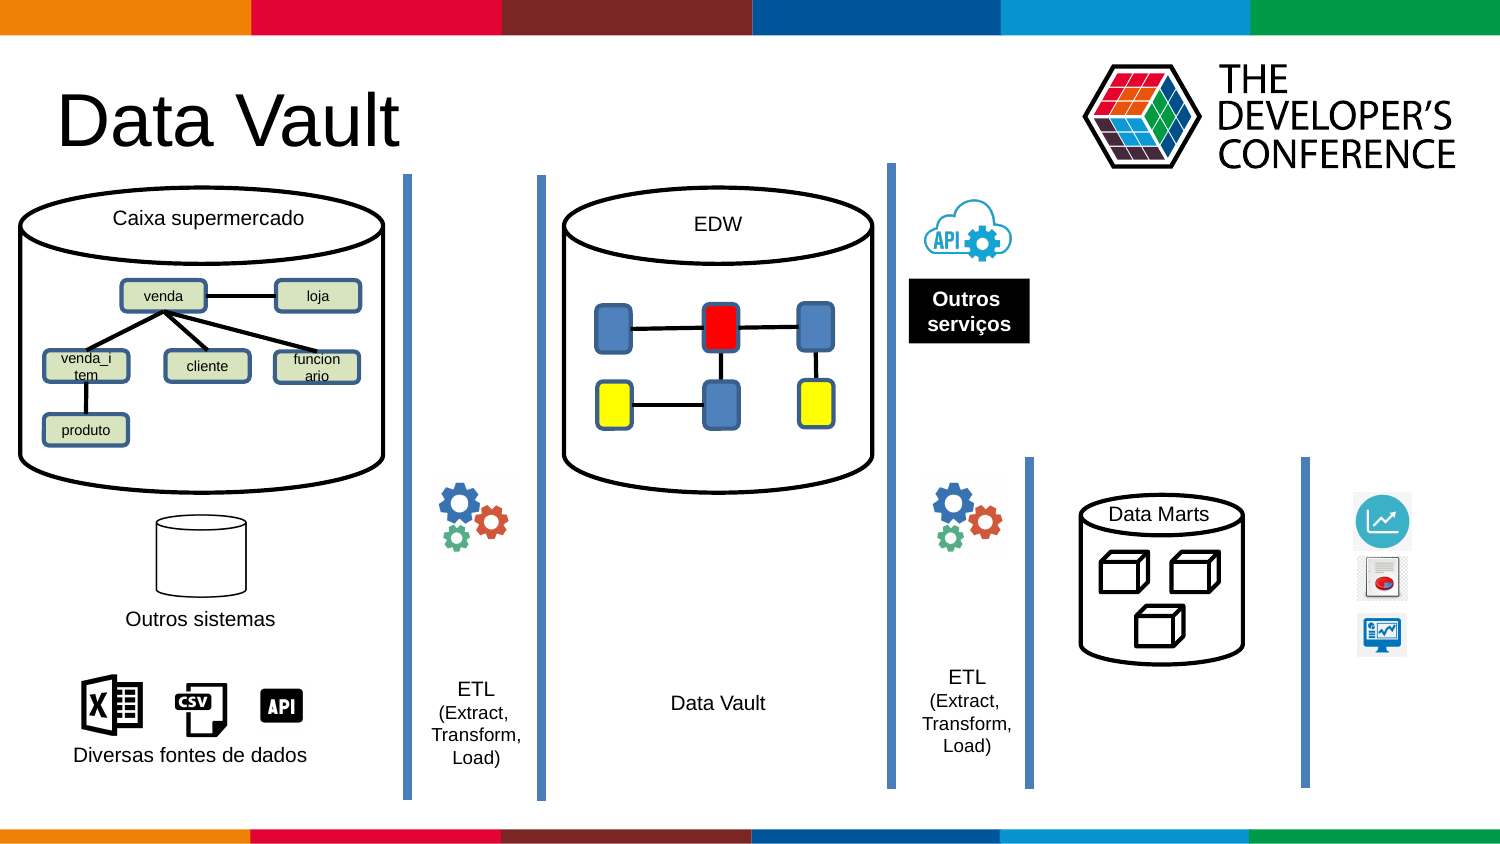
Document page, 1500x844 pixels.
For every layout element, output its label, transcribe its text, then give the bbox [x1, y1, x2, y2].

picture [172, 682, 229, 738]
text_box [18, 185, 386, 495]
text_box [413, 475, 539, 778]
picture [71, 664, 153, 747]
picture [256, 679, 307, 731]
text_box Diversas fontes de dados [58, 734, 323, 774]
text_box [1353, 492, 1412, 658]
text_box Caixa supermercado [97, 197, 320, 238]
title Data Vault [41, 59, 975, 174]
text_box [563, 187, 873, 723]
picture [150, 506, 251, 607]
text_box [43, 279, 361, 446]
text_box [1080, 492, 1244, 665]
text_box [908, 197, 1030, 345]
text_box Outros sistemas [110, 598, 291, 639]
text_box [904, 475, 1025, 766]
